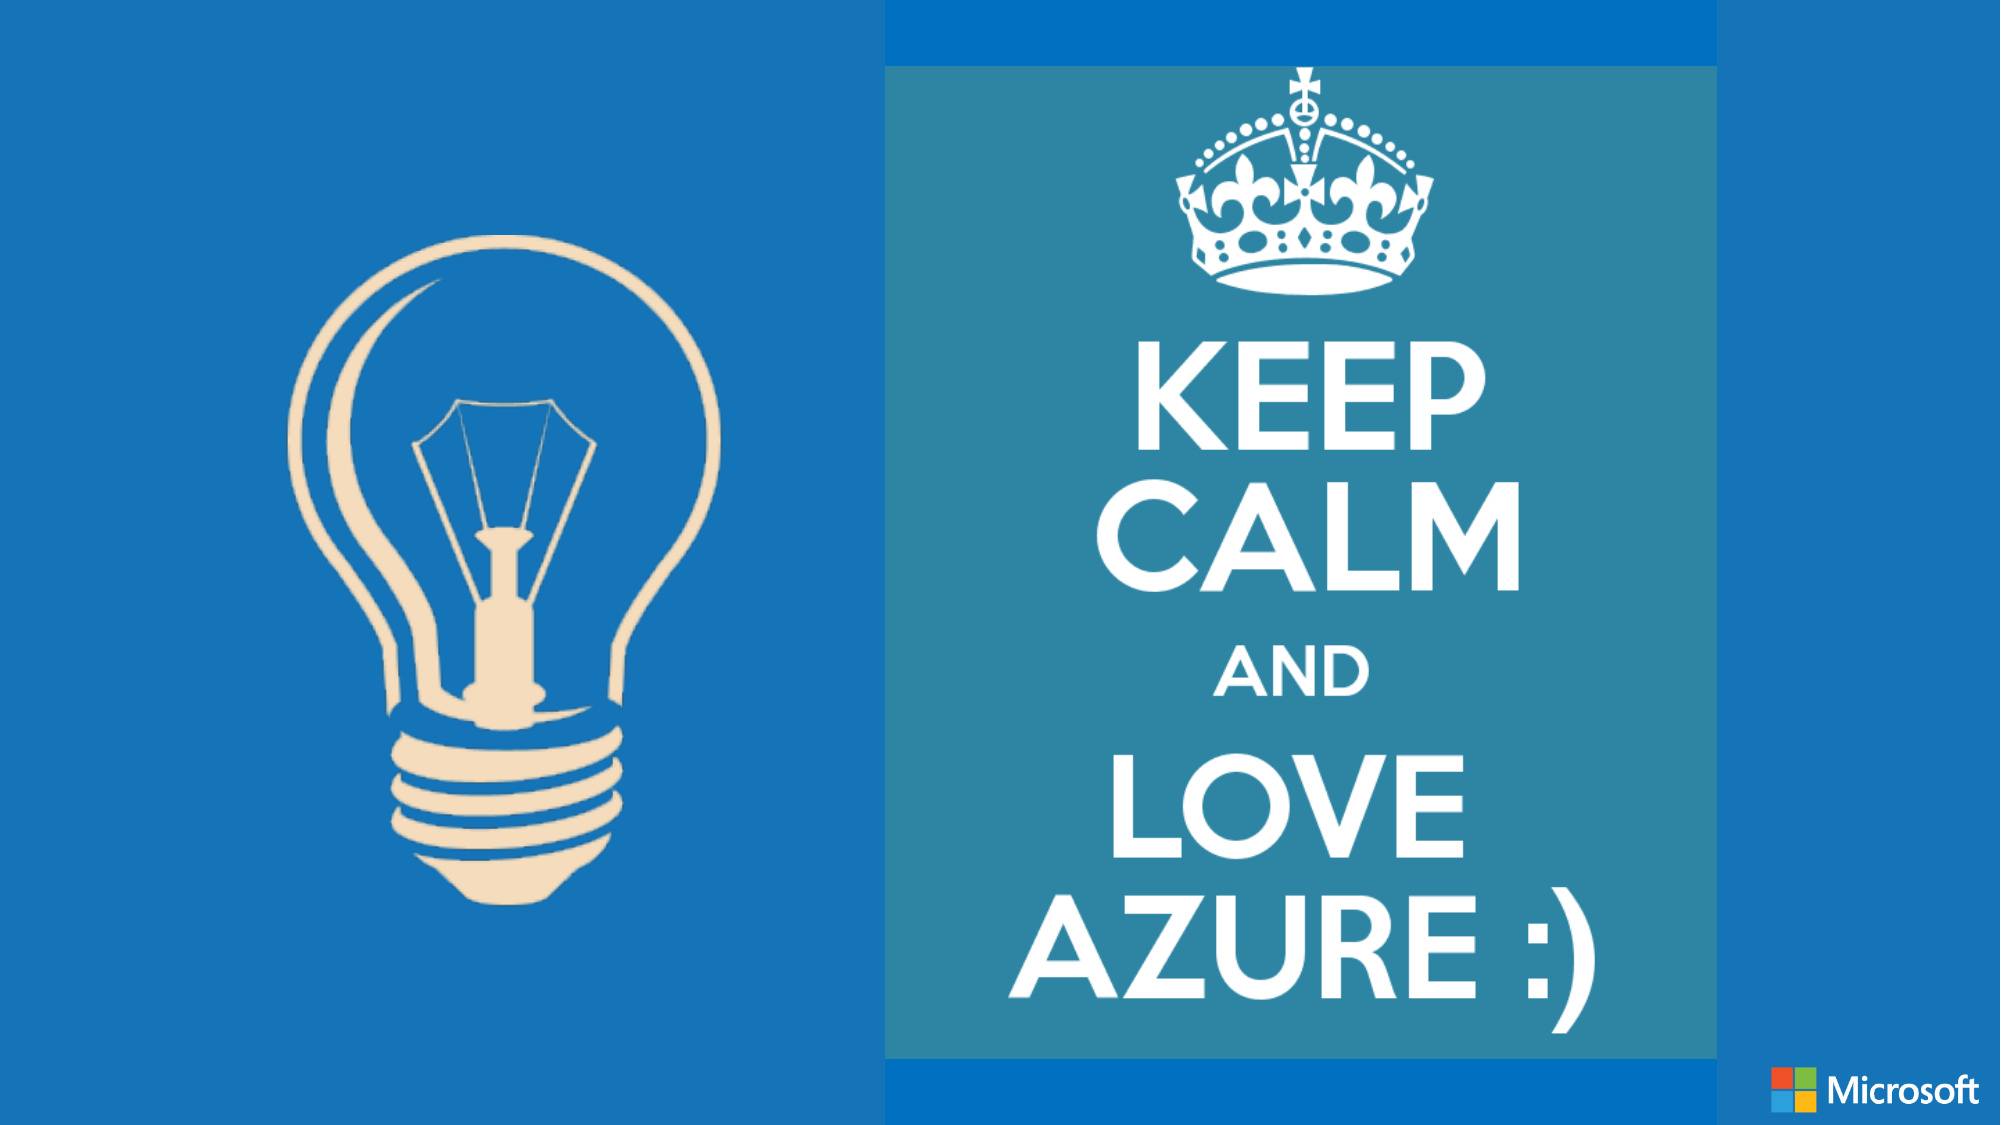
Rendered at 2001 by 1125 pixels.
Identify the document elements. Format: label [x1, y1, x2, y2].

picture [167, 235, 850, 917]
picture [1770, 1066, 1980, 1113]
picture [885, 0, 1717, 1125]
